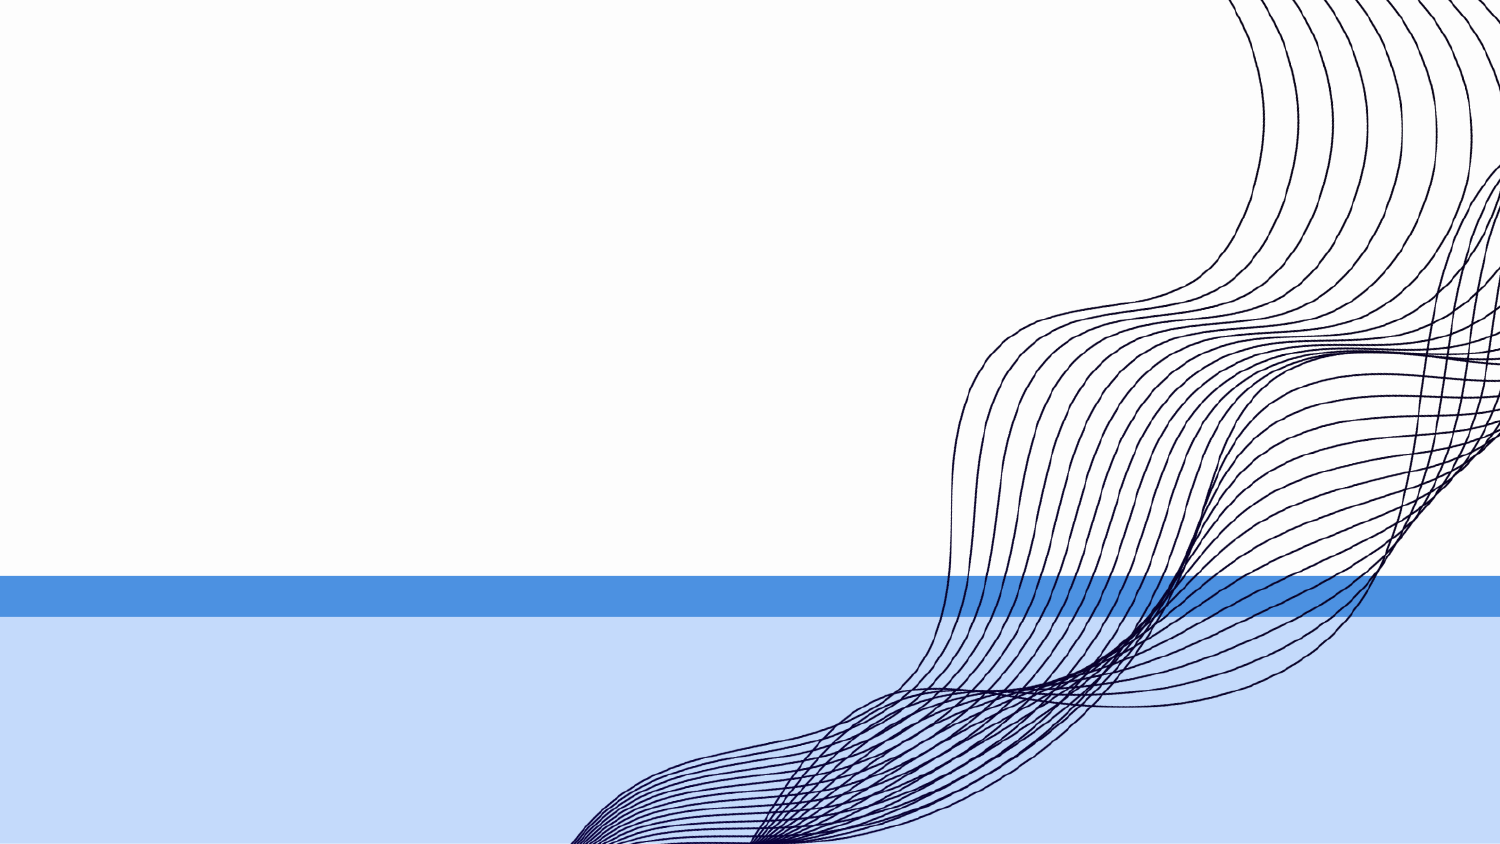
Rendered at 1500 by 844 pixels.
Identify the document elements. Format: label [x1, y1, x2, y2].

picture [337, 0, 1500, 844]
